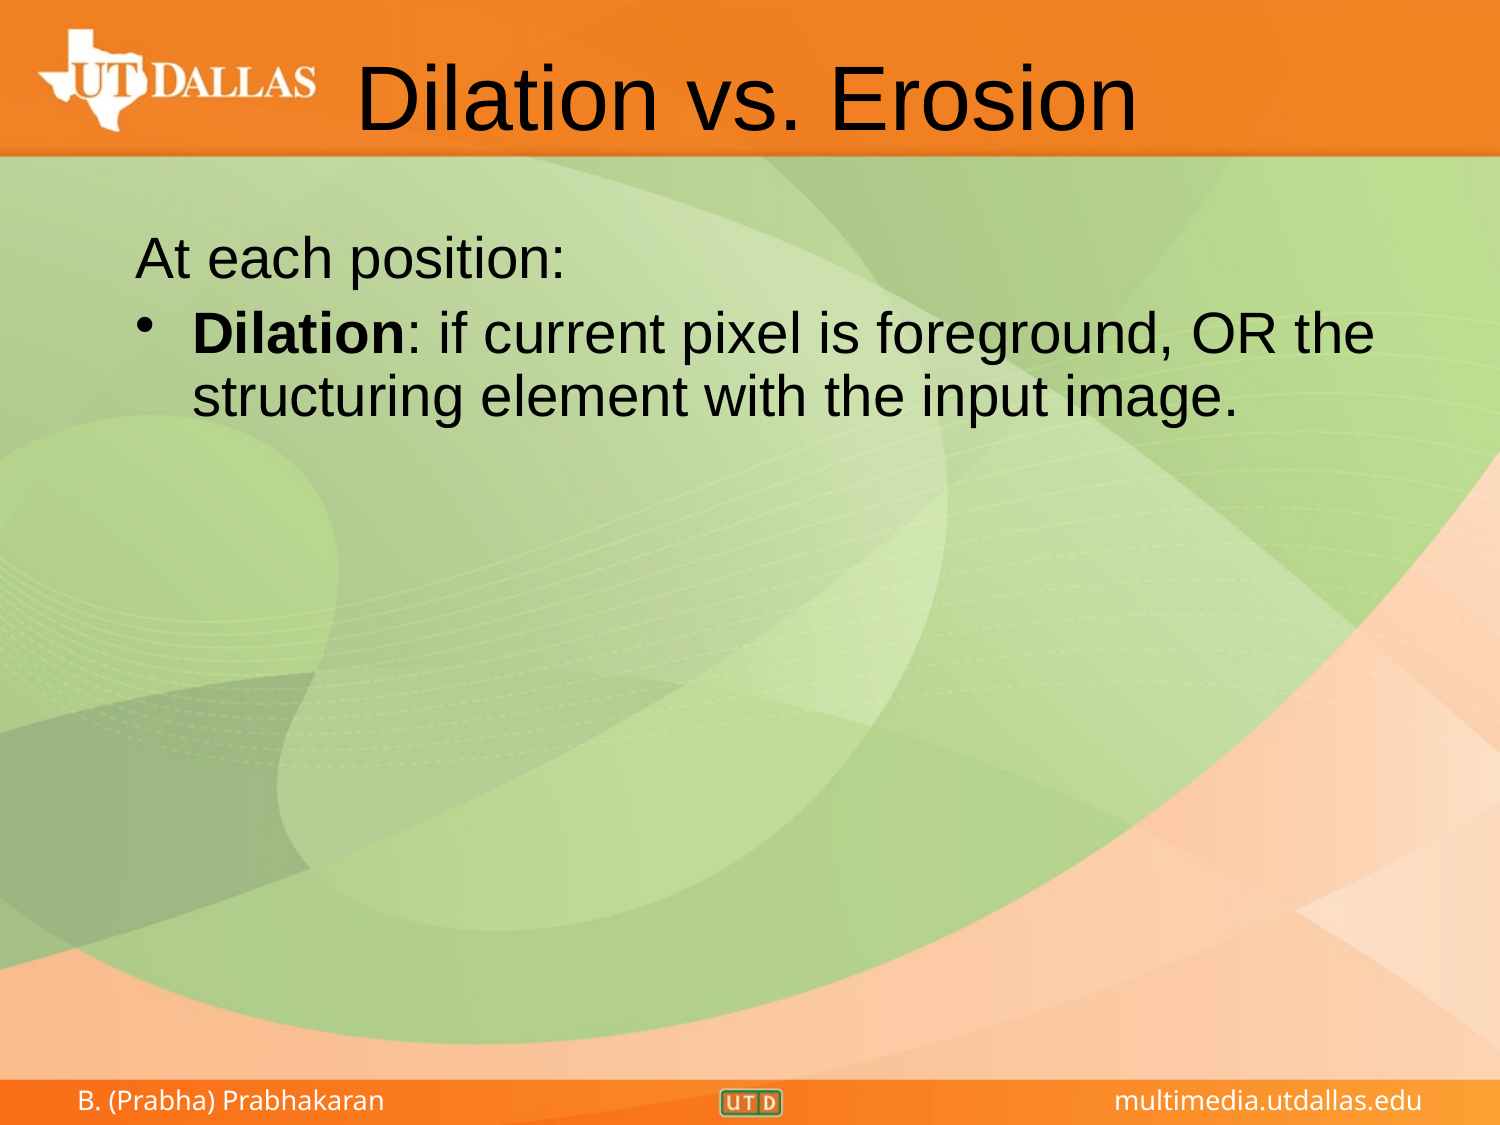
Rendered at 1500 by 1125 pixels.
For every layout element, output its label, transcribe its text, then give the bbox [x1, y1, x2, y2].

picture [0, 0, 1500, 1125]
title Dilation vs. Erosion [72, 0, 1424, 188]
list At each position: Dilation: if current pixel is foreground, OR the structuring element with the input image. [121, 221, 1415, 964]
